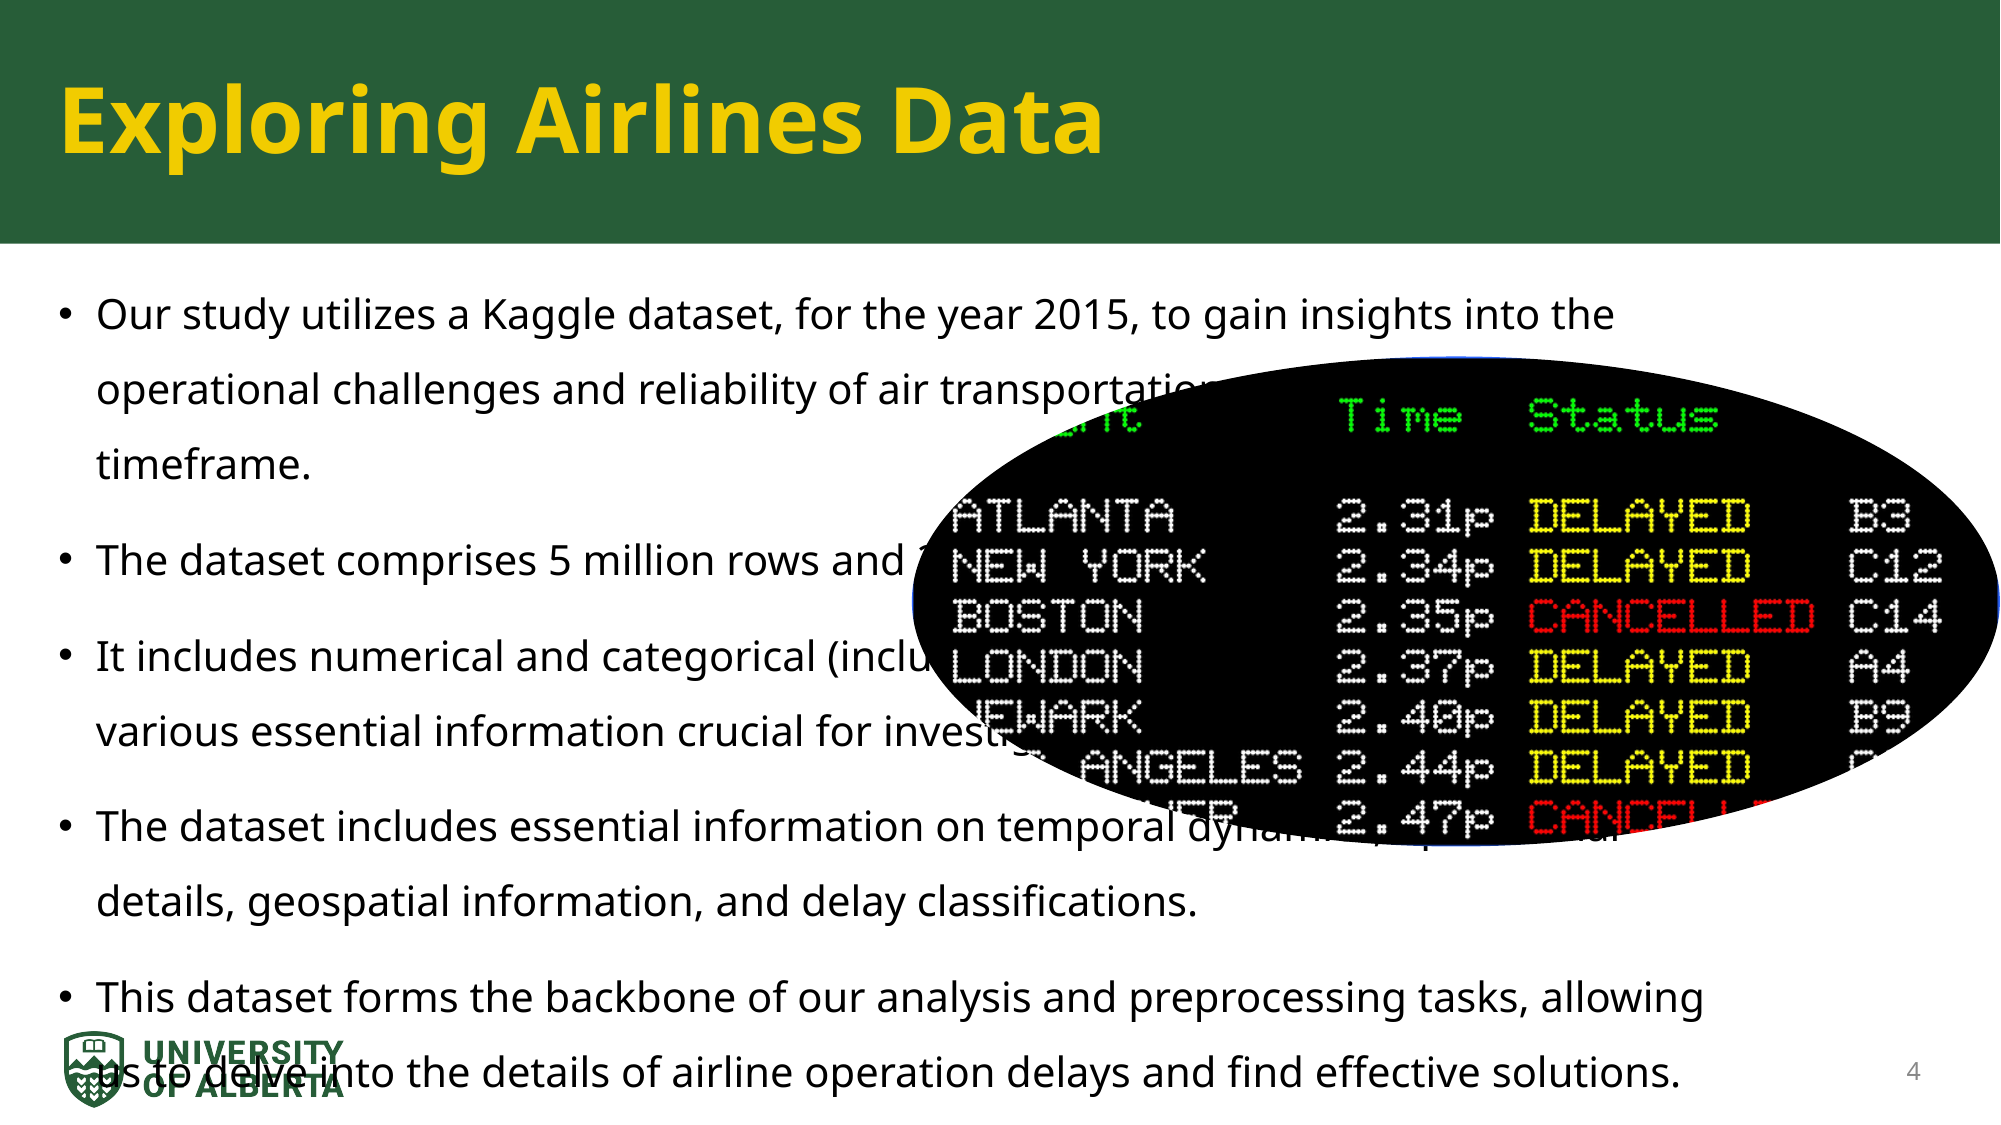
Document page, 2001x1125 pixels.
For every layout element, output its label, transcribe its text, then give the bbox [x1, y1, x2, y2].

picture [64, 1031, 344, 1108]
slide_number 4 [1448, 1042, 1936, 1103]
title Exploring Airlines Data [57, 74, 1936, 200]
picture [911, 356, 2000, 847]
list Our study utilizes a Kaggle dataset, for the year 2015, to gain insights into the operational challenges and reliability of air transportation services during this timeframe. The dataset comprises 5 million rows and 28 columns. It includes numerical and categorical (including Binary) data types, reflecting various essential information crucial for investigating Airline delays. The dataset includes essential information on temporal dynamics, operational details, geospatial information, and delay classifications. This dataset forms the backbone of our analysis and preprocessing tasks, allowing us to delve into the details of airline operation delays and find effective solutions. [43, 255, 1753, 1026]
